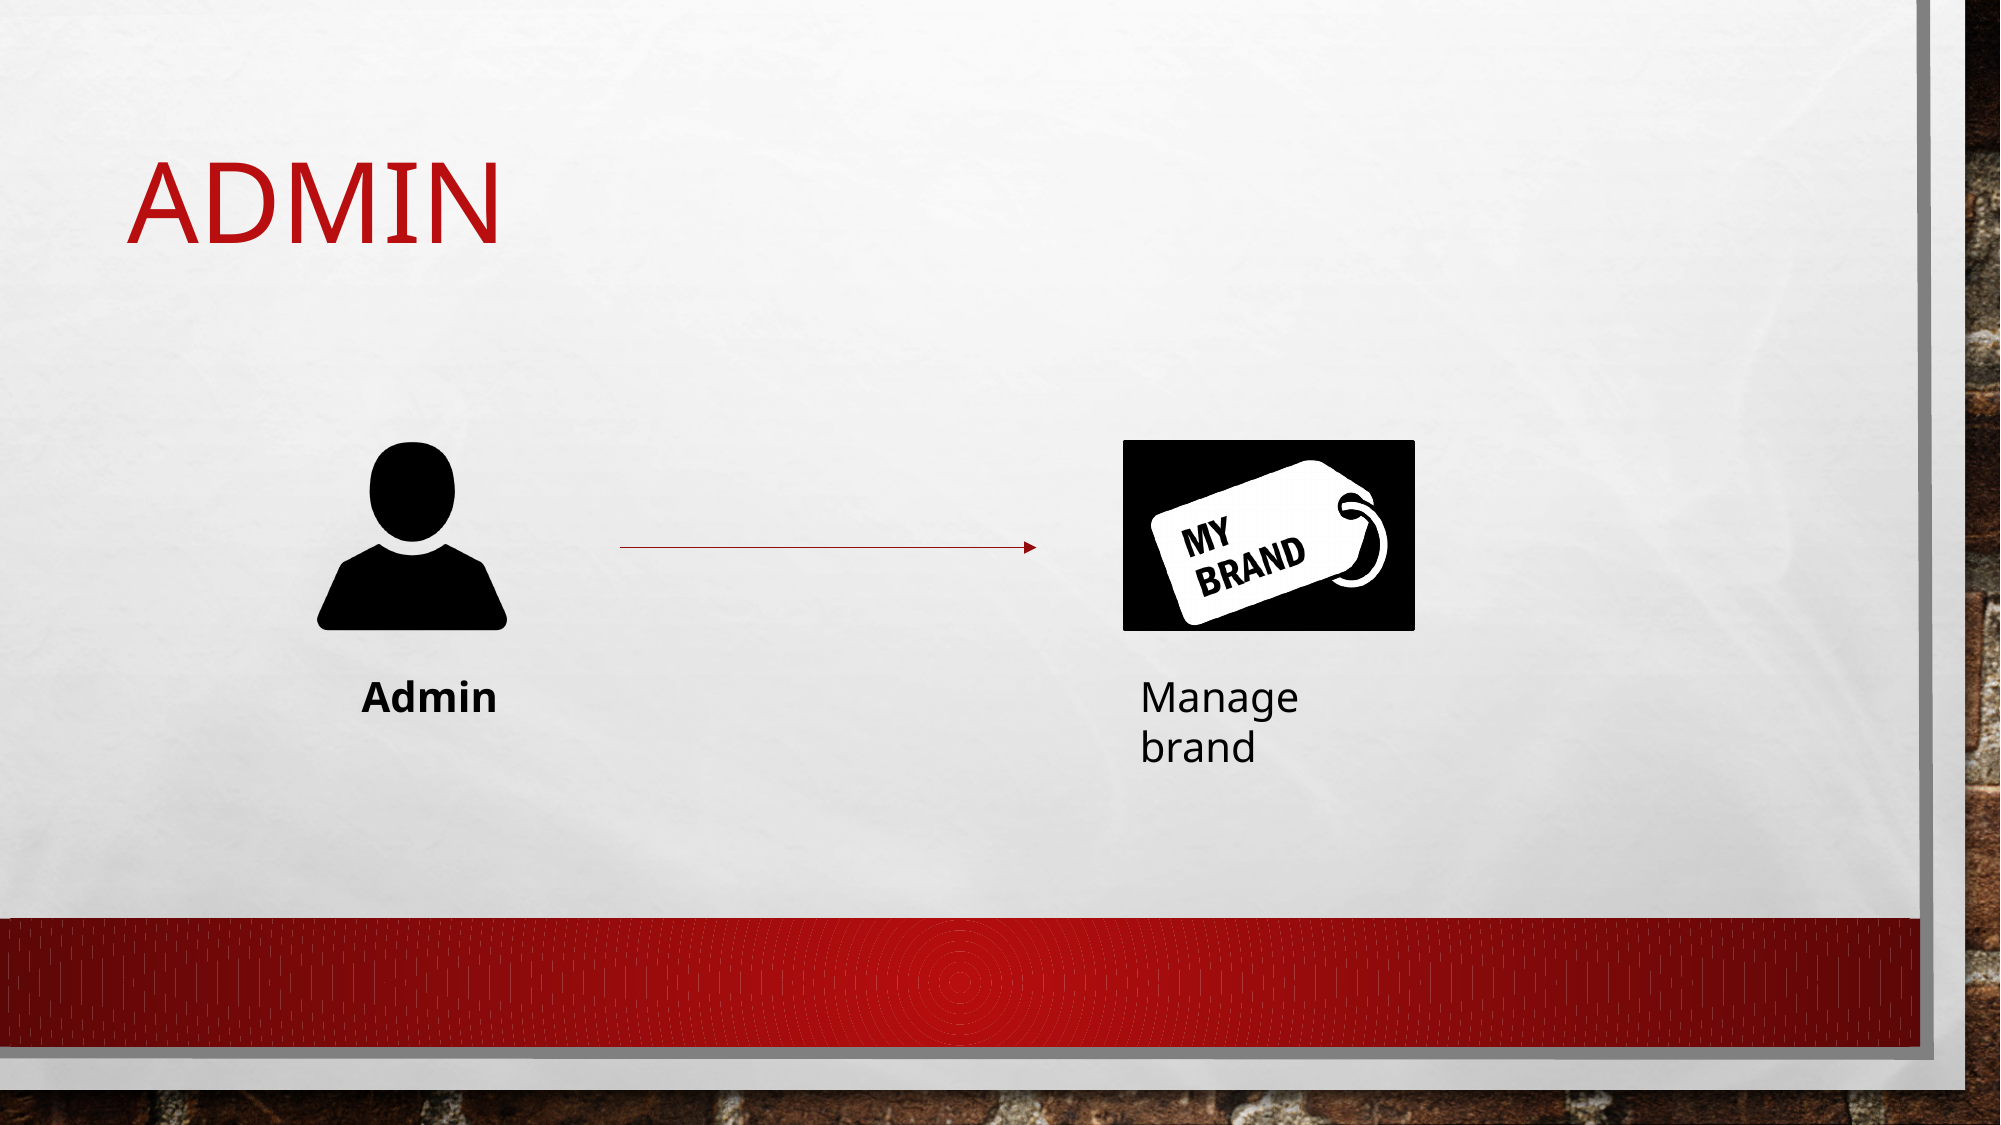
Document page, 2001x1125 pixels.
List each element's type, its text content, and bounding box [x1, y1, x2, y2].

picture [317, 441, 508, 631]
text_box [1124, 422, 1414, 664]
text_box Manage brand [1125, 664, 1381, 778]
text_box Admin [346, 663, 513, 728]
title ADmin [112, 112, 1818, 302]
picture [0, 0, 2000, 1125]
